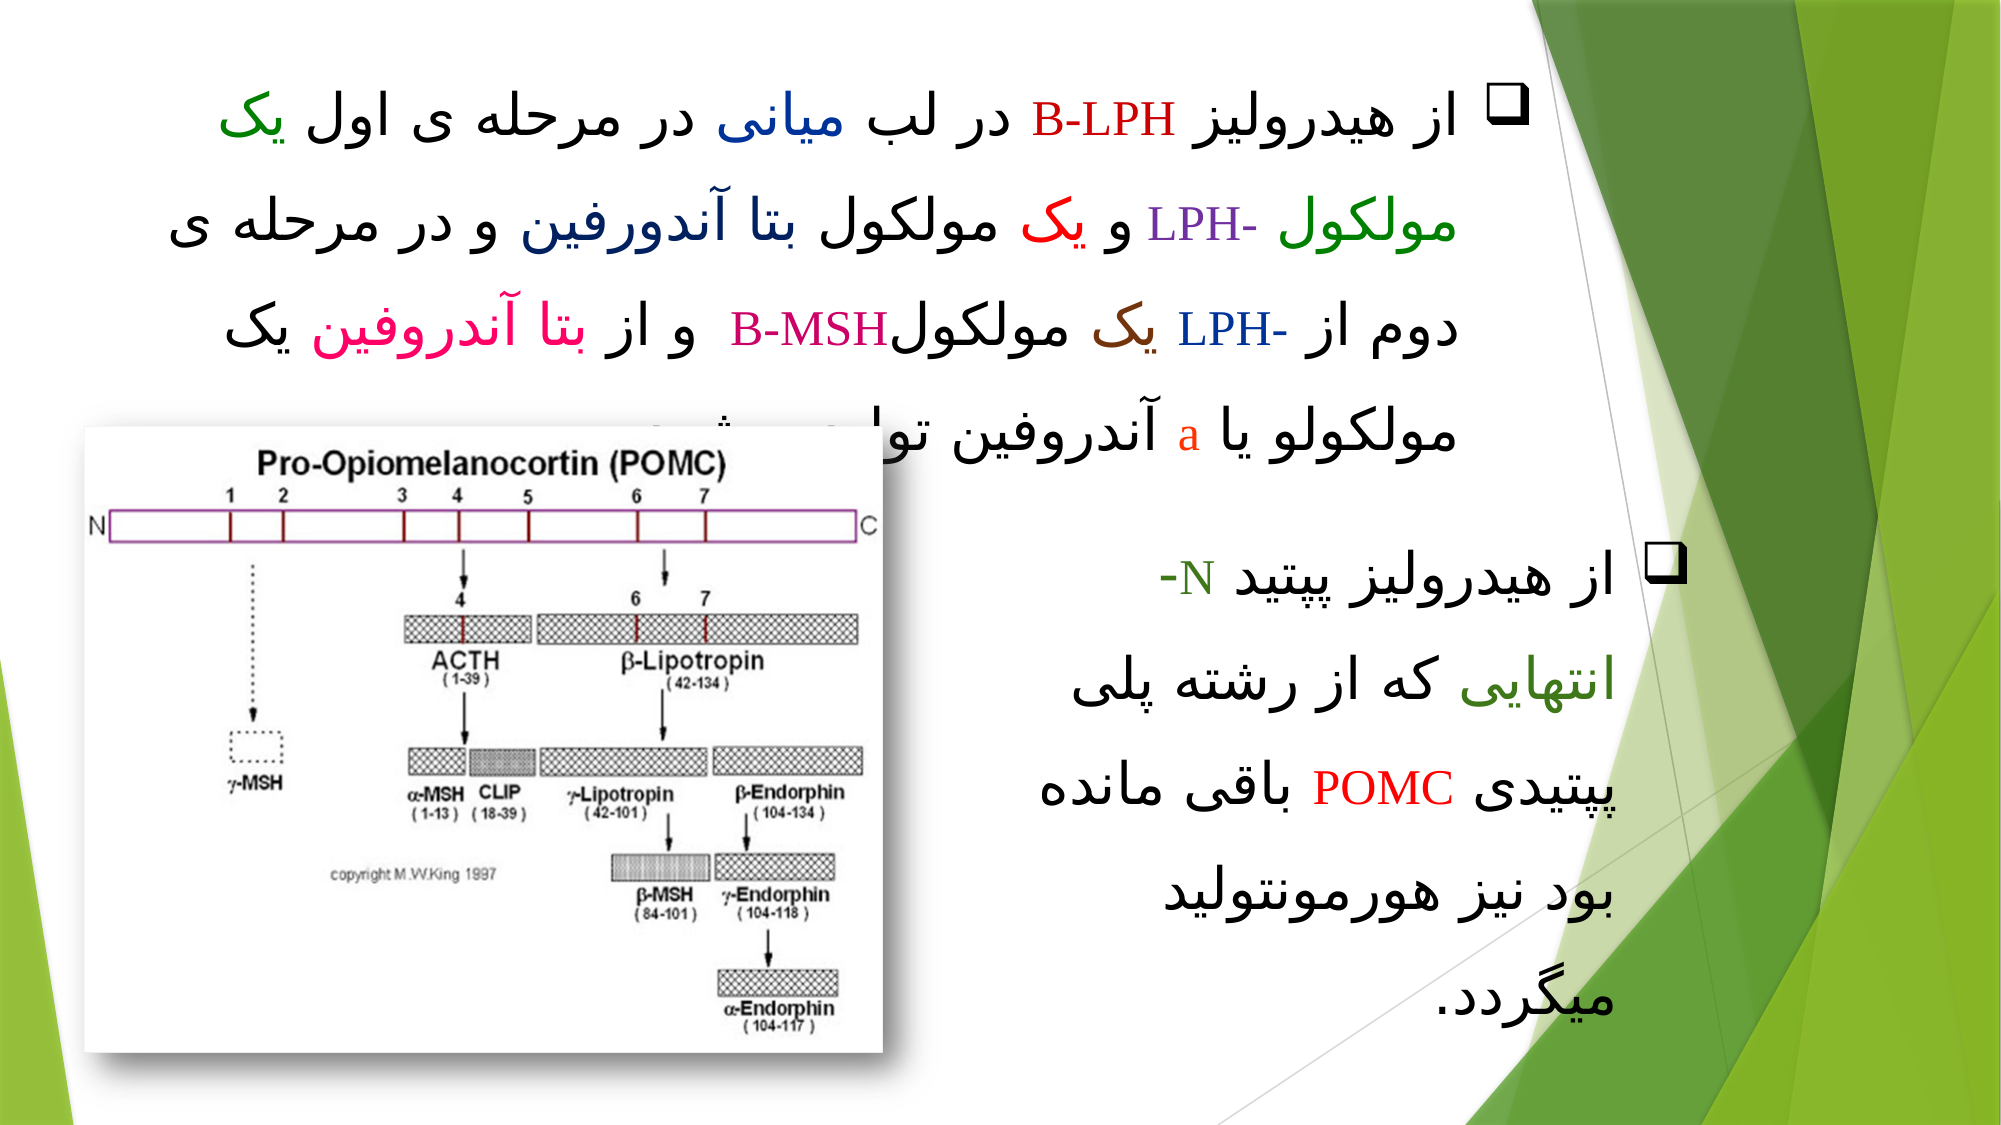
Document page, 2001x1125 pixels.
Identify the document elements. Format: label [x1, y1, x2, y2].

picture [52, 394, 949, 1119]
